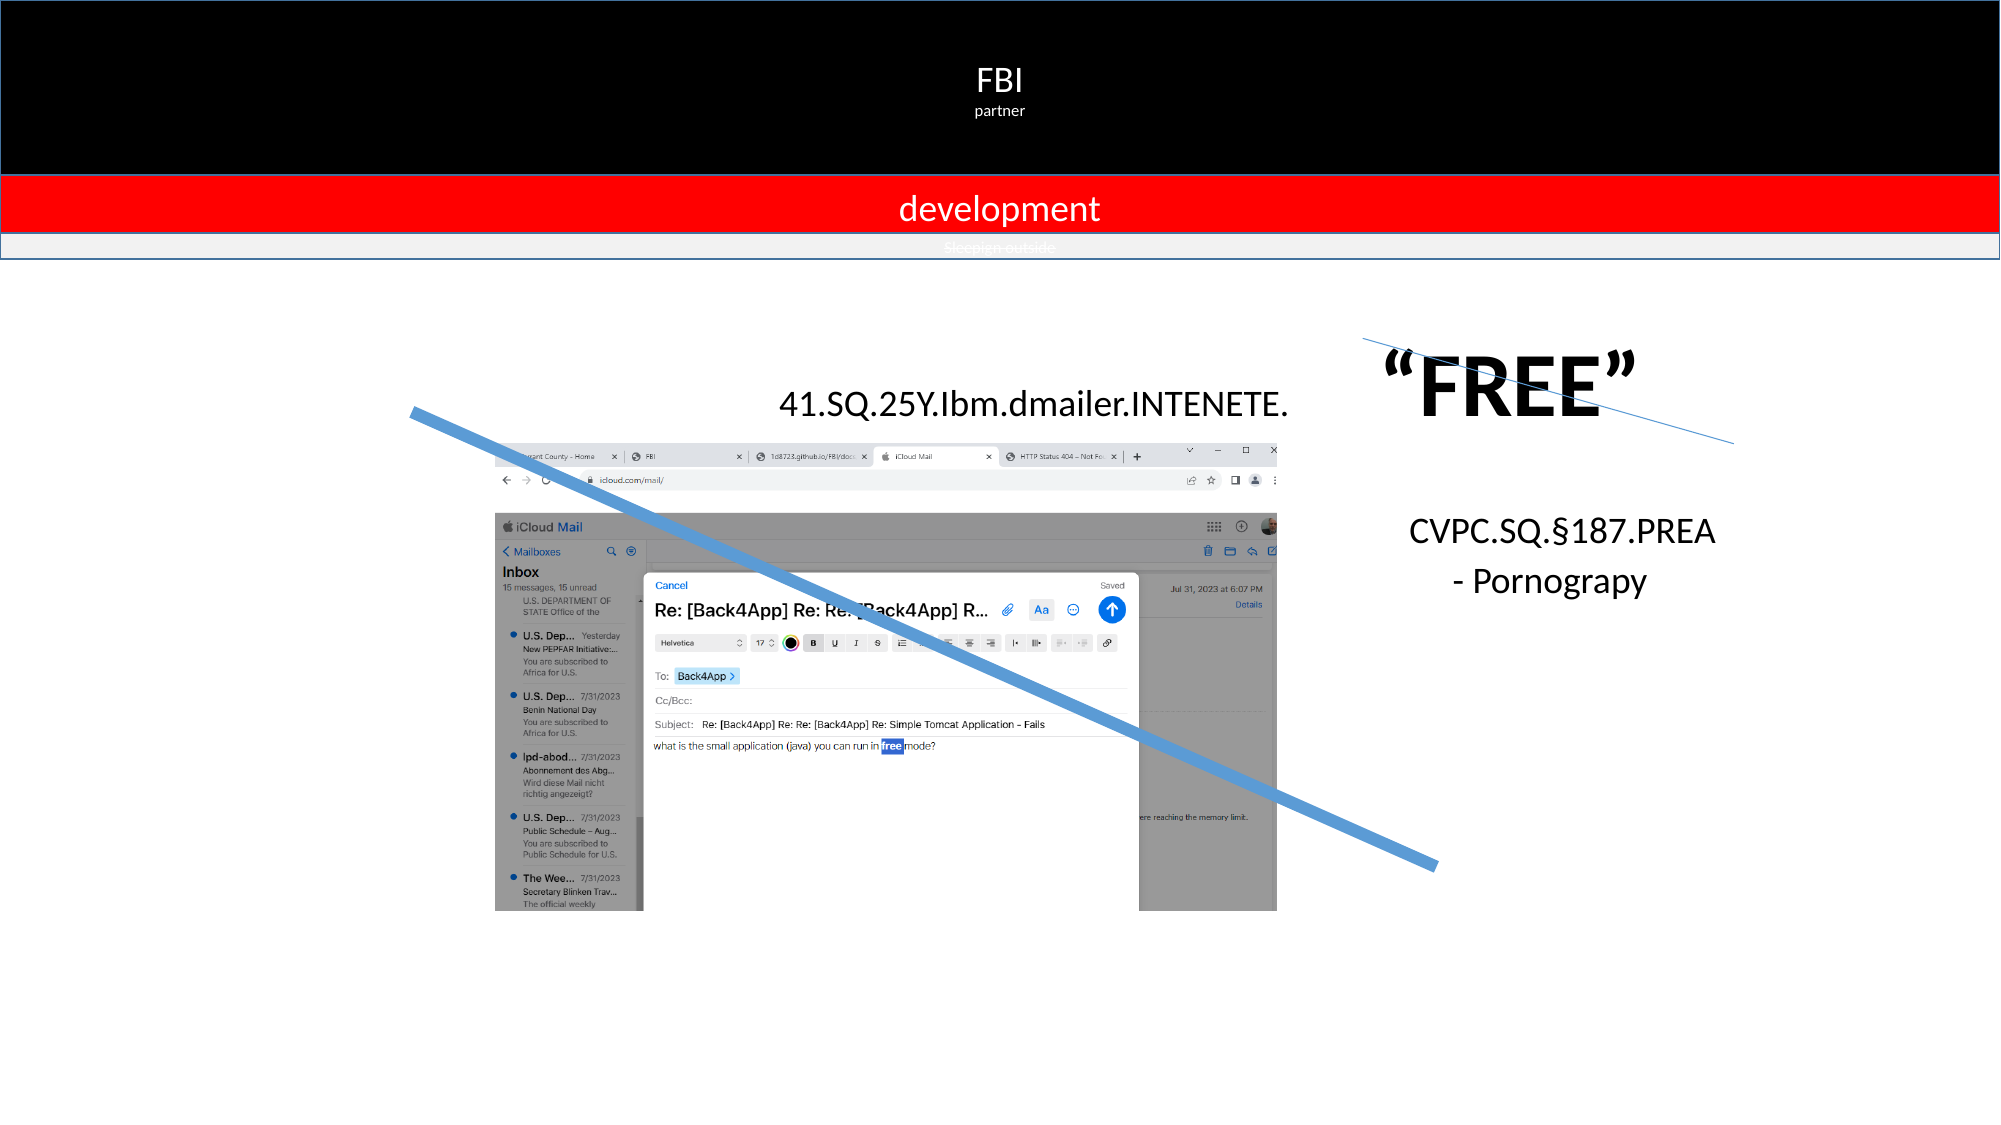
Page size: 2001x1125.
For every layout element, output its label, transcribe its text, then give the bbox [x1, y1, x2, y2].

text_box Sleepign outside [0, 232, 2000, 260]
text_box CVPC.SQ.§187.PREA [1437, 498, 1731, 558]
text_box FBI partner [0, 0, 2000, 174]
picture [495, 867, 1277, 911]
text_box - Pornograpy [1437, 558, 1663, 654]
text_box 41.SQ.25Y.Ibm.dmailer.INTENETE. “FREE” [764, 317, 1658, 411]
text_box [411, 411, 1437, 867]
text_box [1362, 338, 1734, 444]
text_box development [0, 174, 2000, 232]
